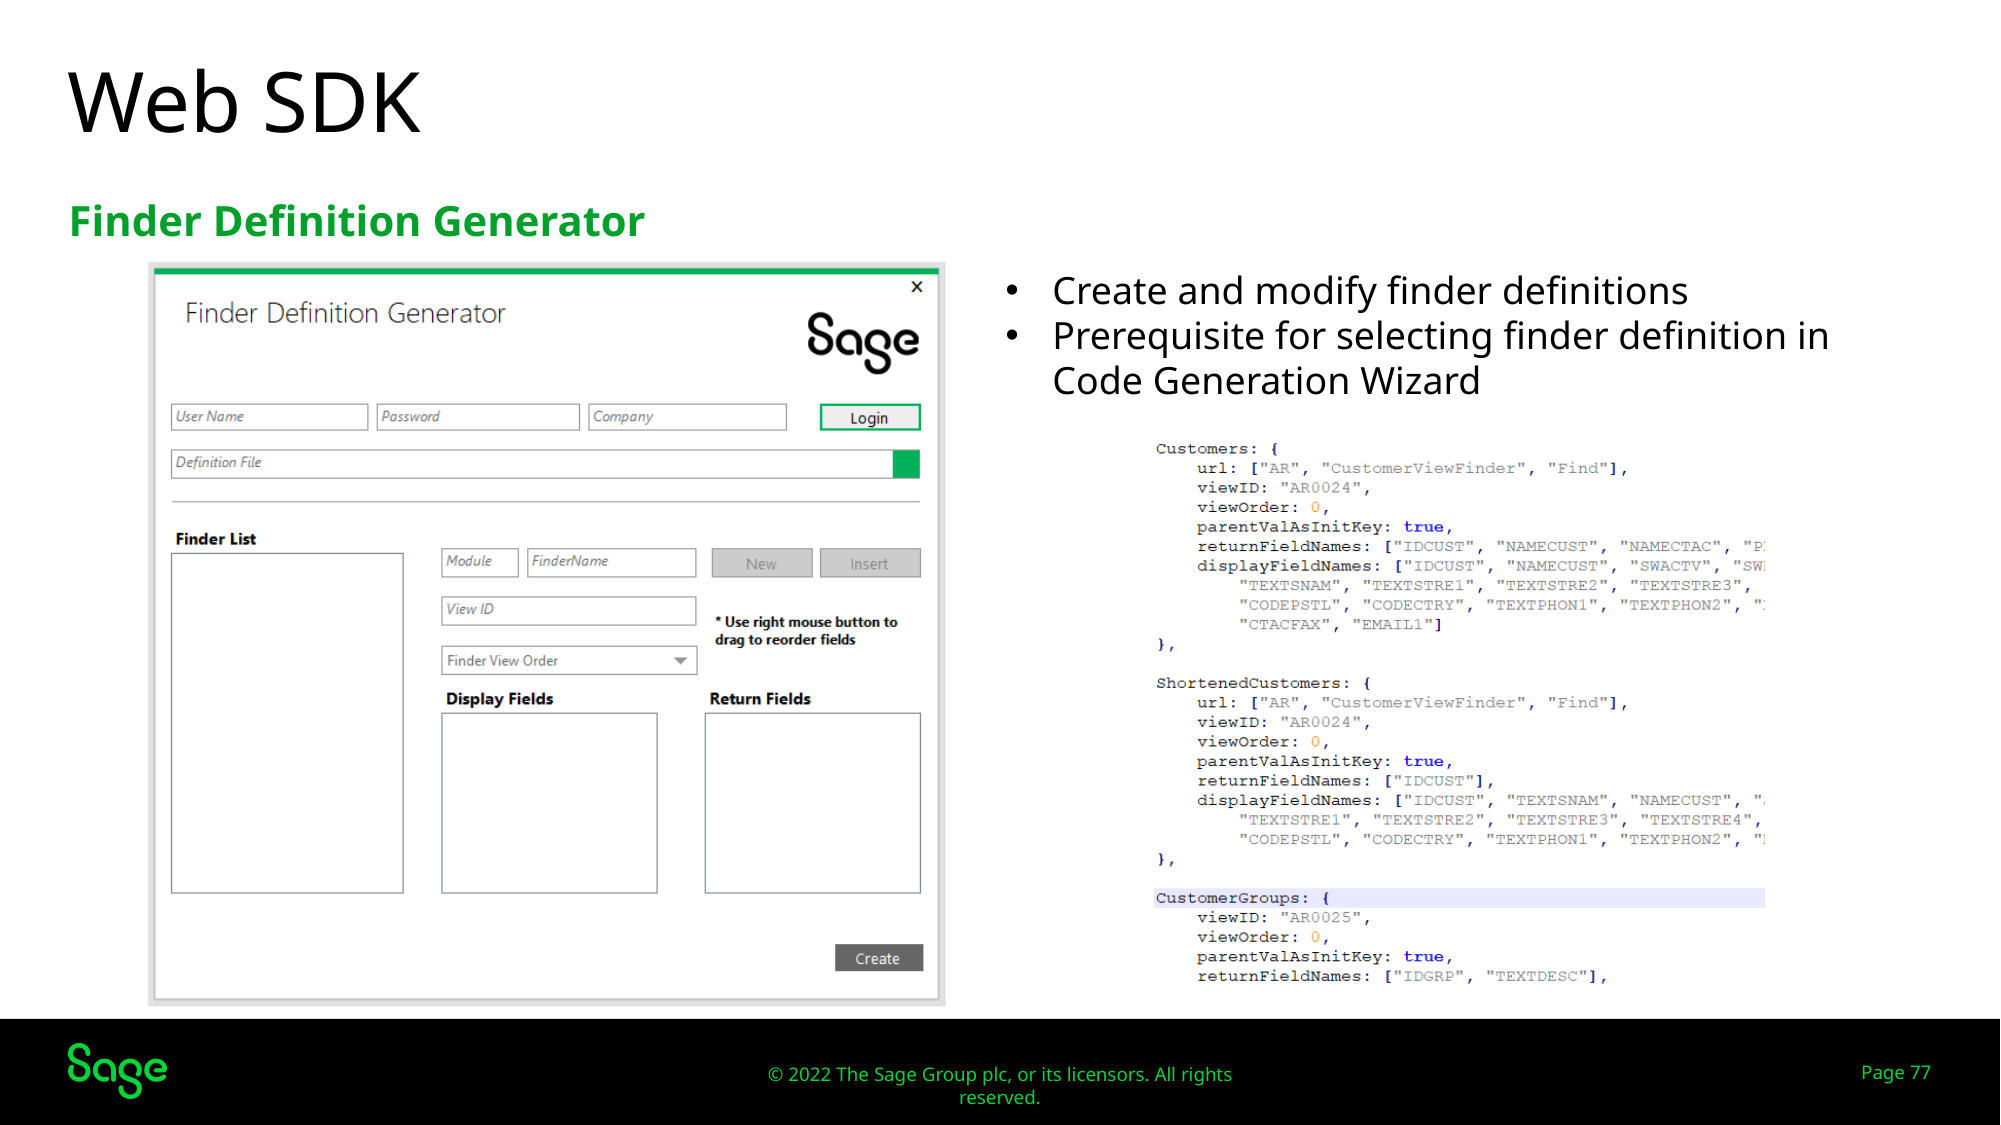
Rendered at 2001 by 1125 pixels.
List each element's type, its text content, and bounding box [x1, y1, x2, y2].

slide_number Page 77 [1809, 1043, 1947, 1104]
title Web SDK [67, 49, 1930, 147]
list Finder Definition Generator [68, 186, 1930, 259]
picture [144, 258, 947, 1010]
picture [1154, 438, 1765, 988]
picture [68, 1043, 167, 1099]
text_box Create and modify finder definitions Prerequisite for selecting finder definition in Code Generation Wizard [990, 259, 1930, 450]
